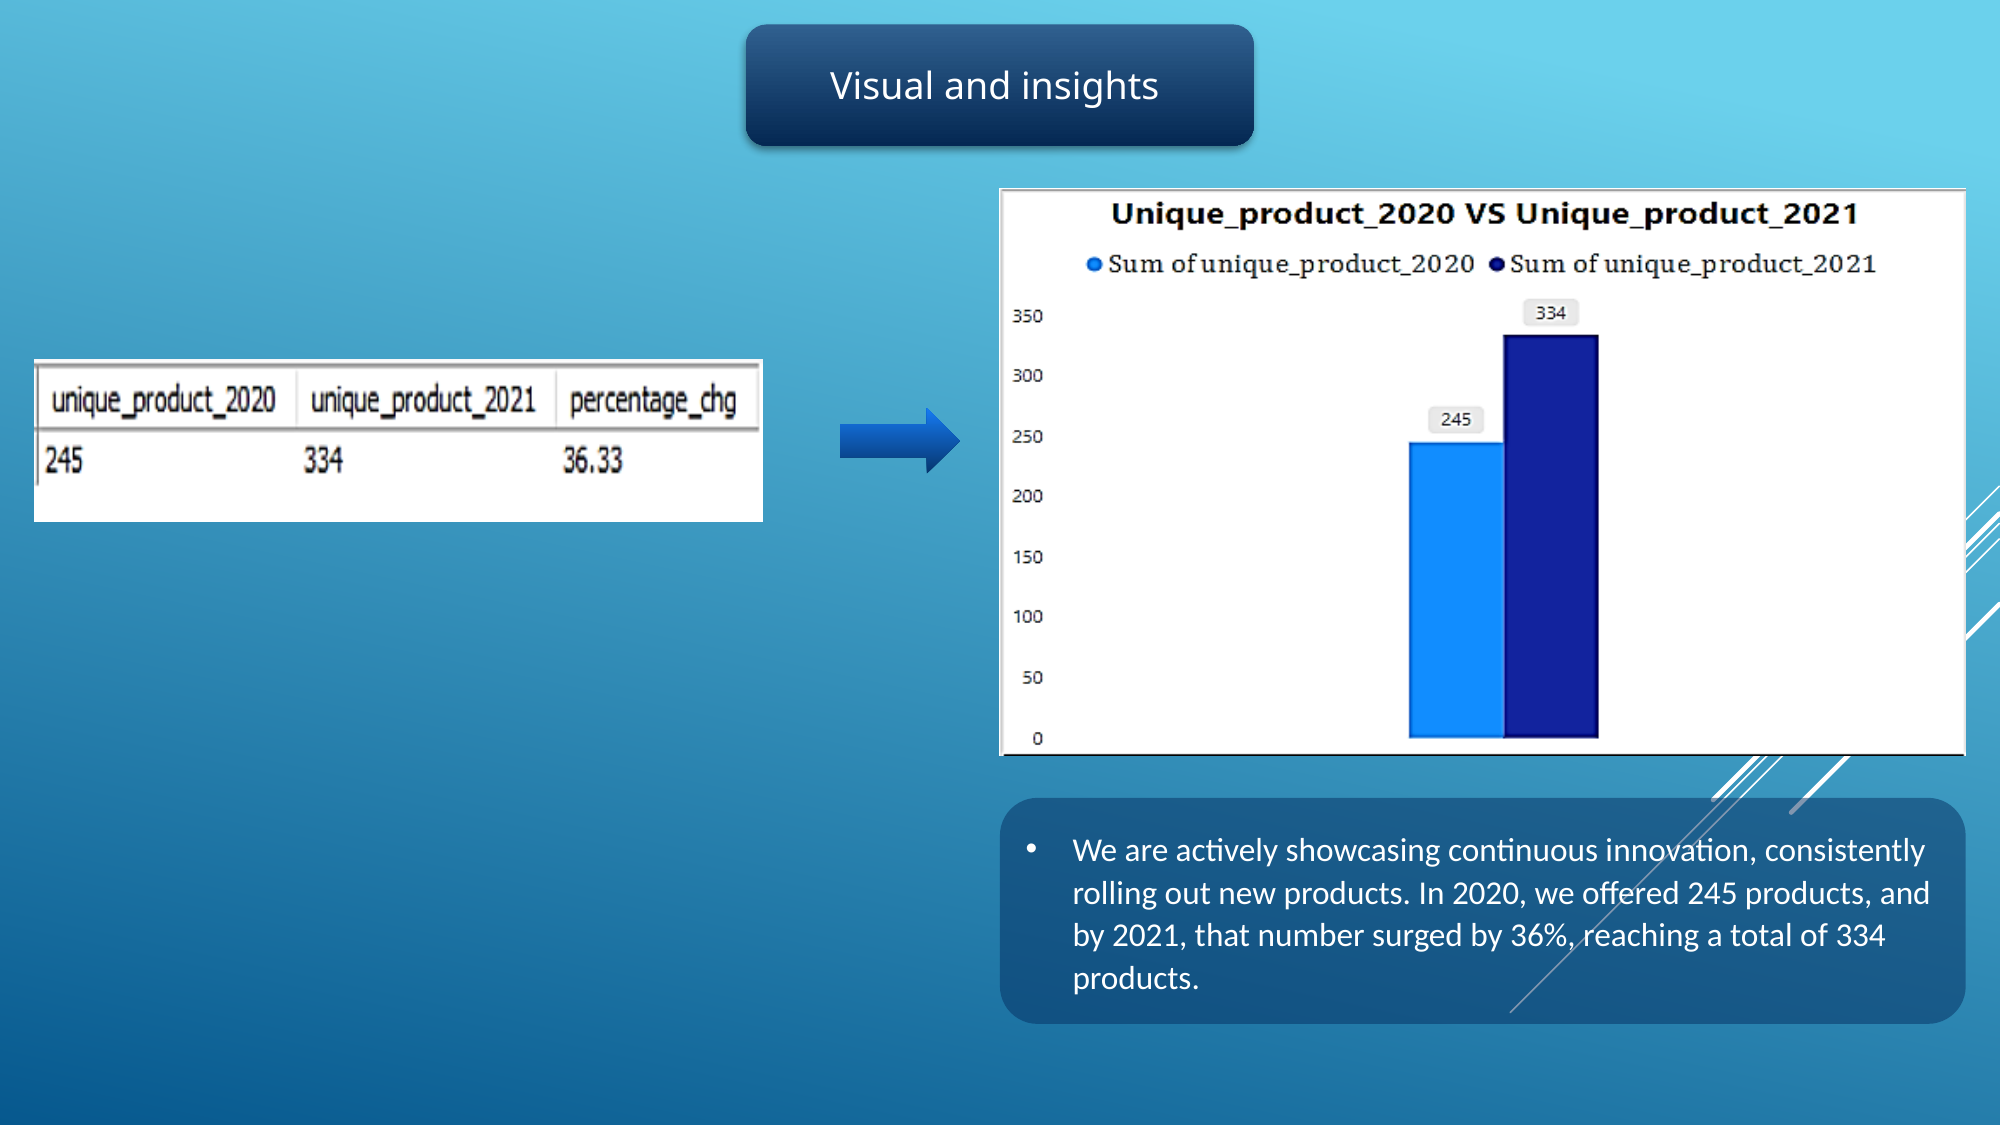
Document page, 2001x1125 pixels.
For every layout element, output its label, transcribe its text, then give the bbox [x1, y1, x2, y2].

picture [33, 359, 763, 523]
text_box We are actively showcasing continuous innovation, consistently rolling out new products. In 2020, we offered 245 products, and by 2021, that number surged by 36%, reaching a total of 334 products. [999, 797, 1966, 1024]
picture [999, 187, 1966, 756]
text_box [840, 407, 960, 474]
text_box Visual and insights [746, 24, 1254, 146]
